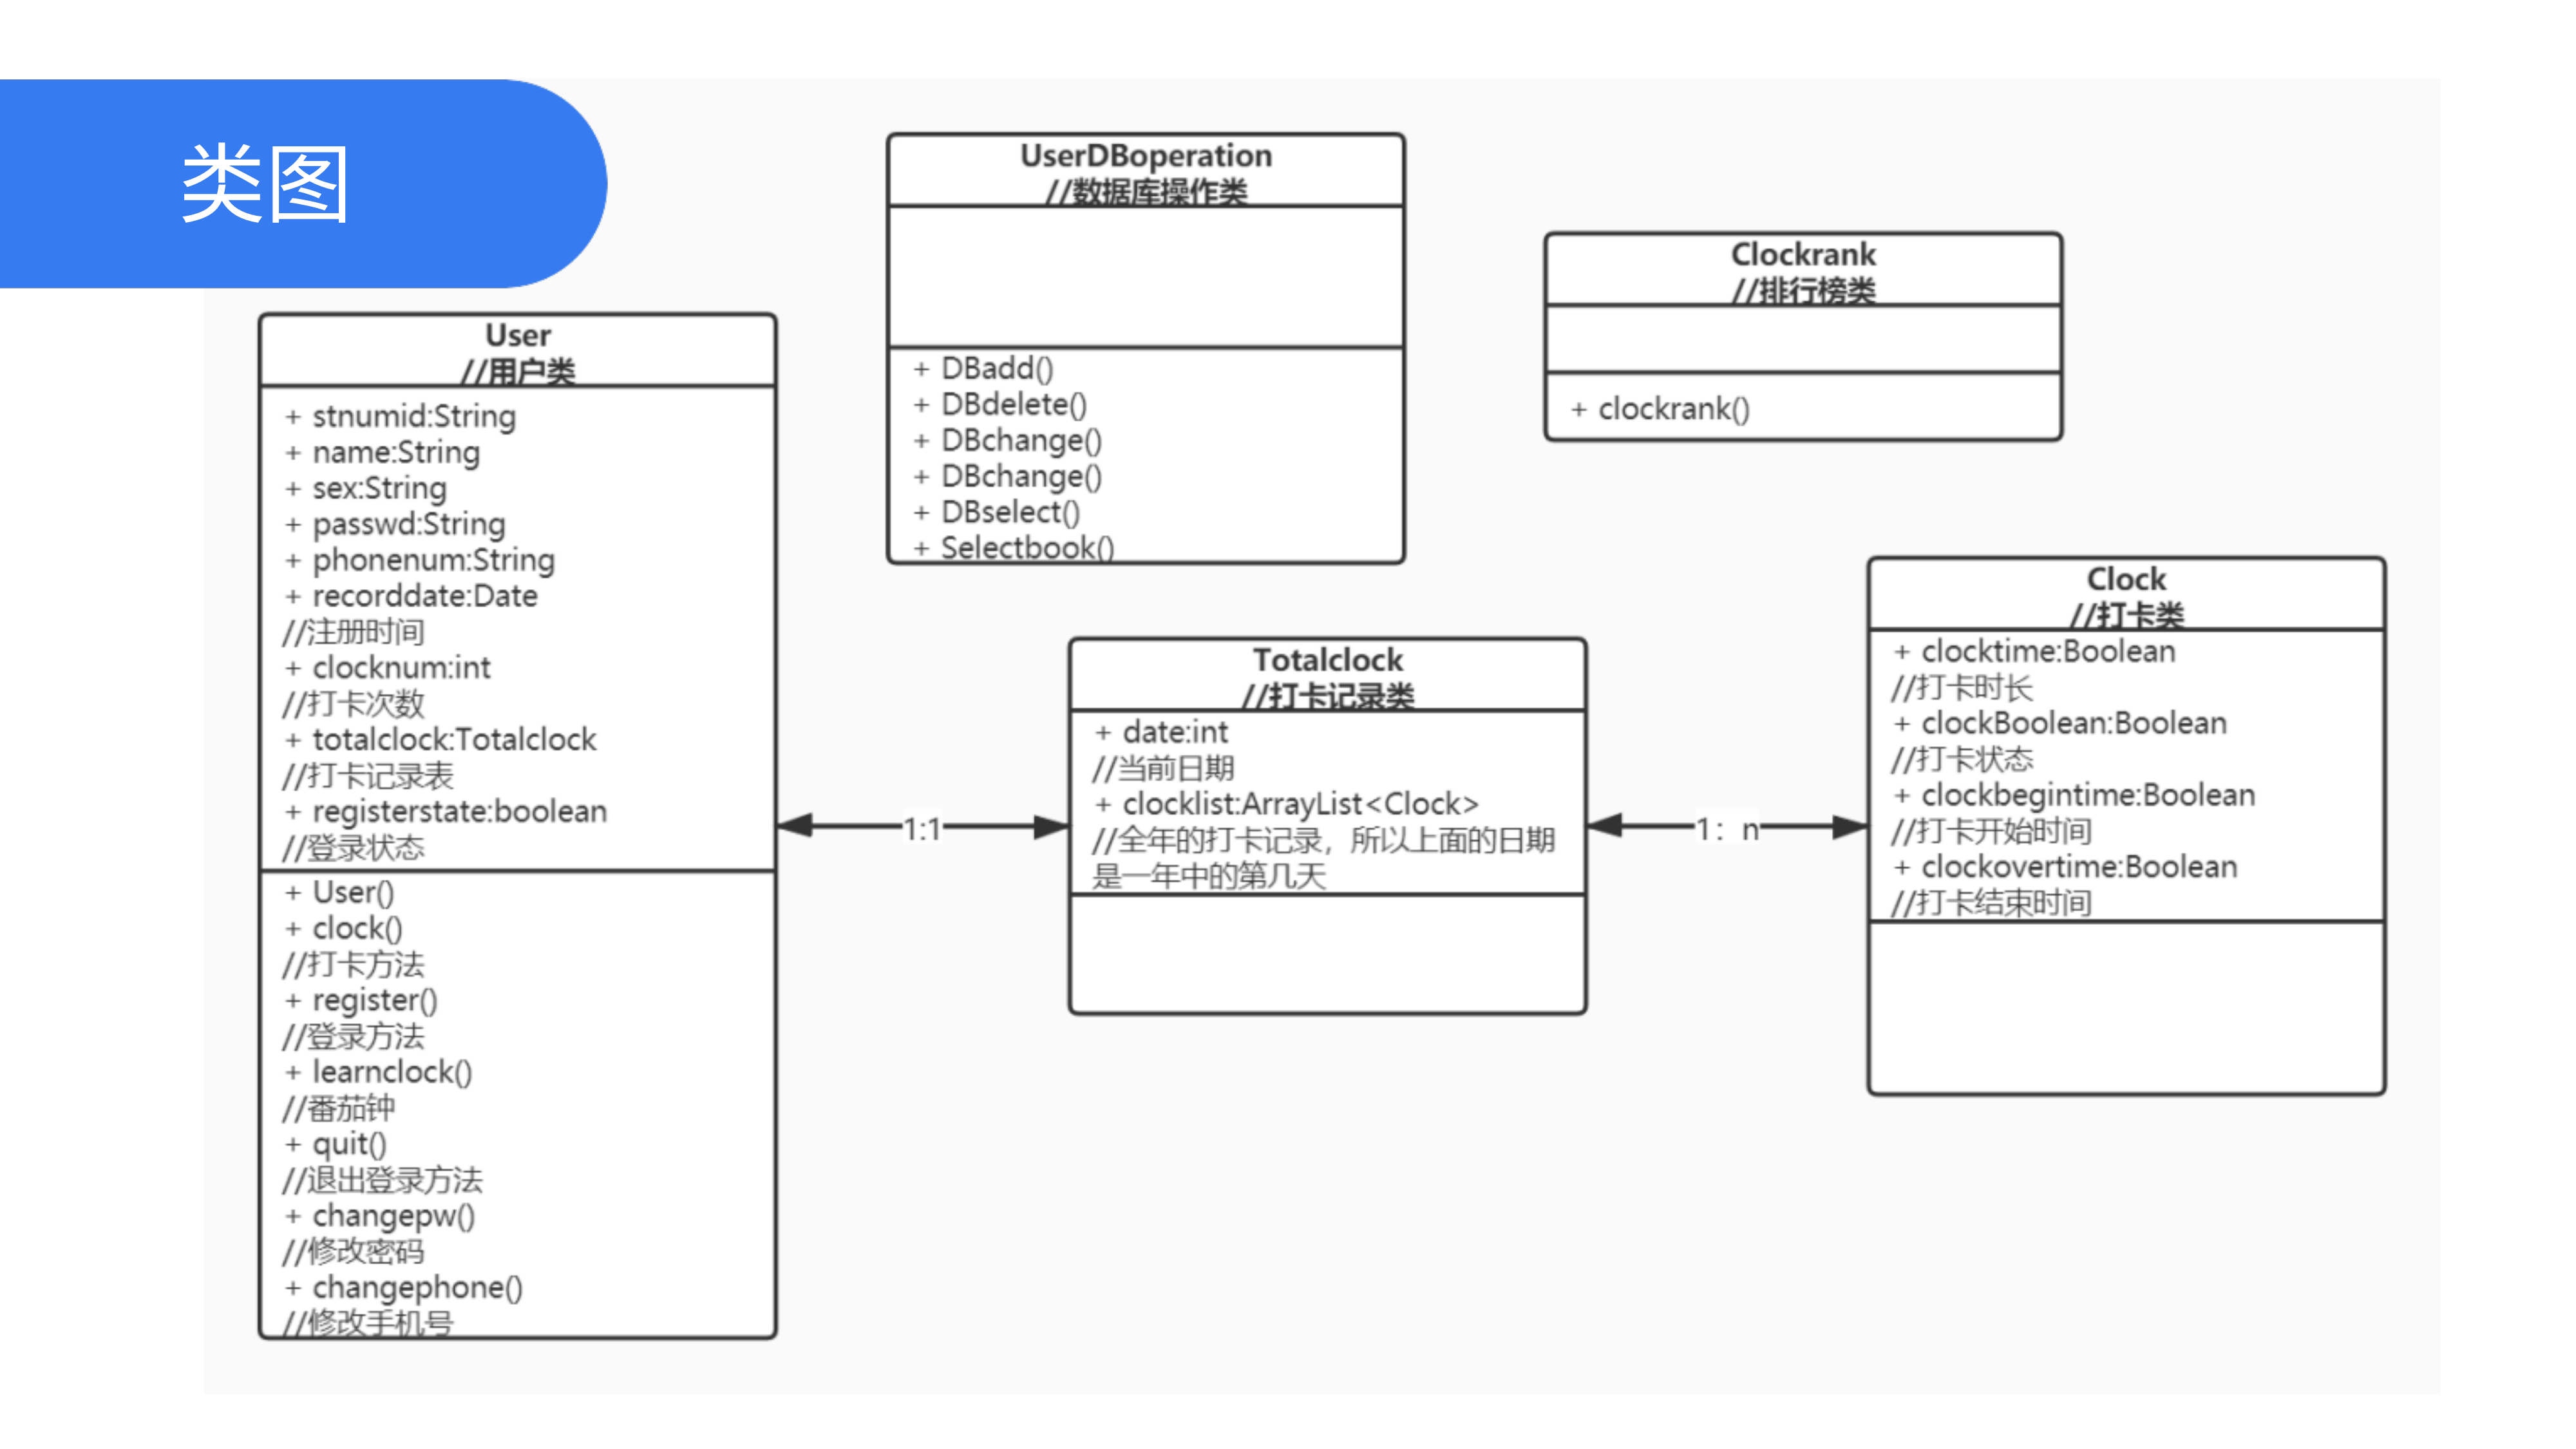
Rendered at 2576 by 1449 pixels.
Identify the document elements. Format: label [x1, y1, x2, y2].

picture [204, 79, 2441, 1394]
text_box [0, 79, 610, 290]
